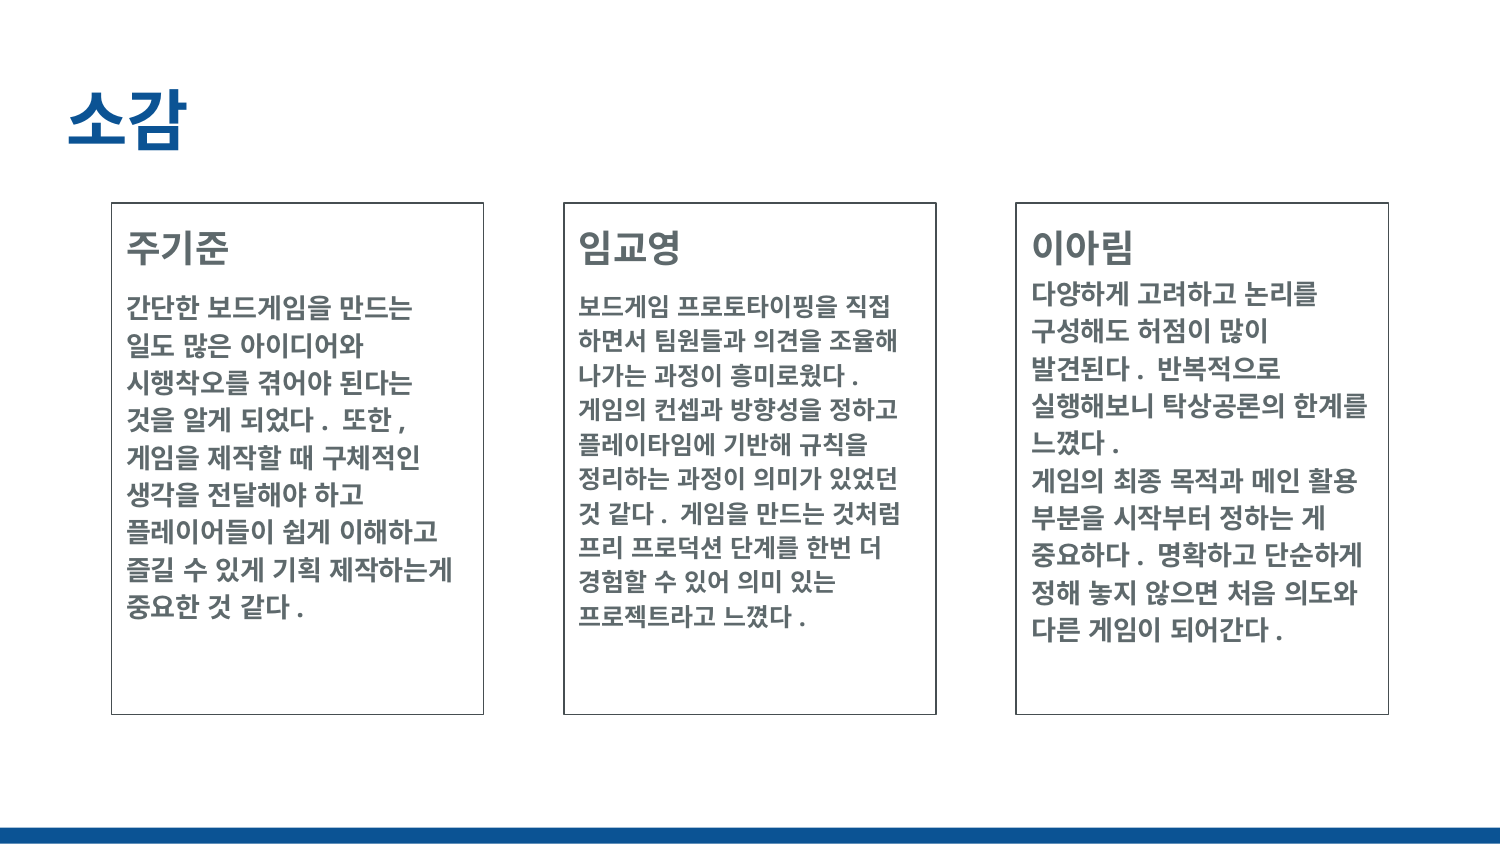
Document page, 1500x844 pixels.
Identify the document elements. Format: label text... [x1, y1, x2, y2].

text_box 임교영 보드게임 프로토타이핑을 직접 하면서 팀원들과 의견을 조율해 나가는 과정이 흥미로웠다. 게임의 컨셉과 방향성을 정하고 플레이타임에 기반해 규칙을 정리하는 과정이 의미가 있었던 것 같다. 게임을 만드는 것처럼 프리 프로덕션 단계를 한번 더 경험할 수 있어 의미 있는 프로젝트라고 느꼈다. [563, 203, 937, 715]
text_box 주기준 간단한 보드게임을 만드는 일도 많은 아이디어와 시행착오를 겪어야 된다는 것을 알게 되었다. 또한, 게임을 제작할 때 구체적인 생각을 전달해야 하고 플레이어들이 쉽게 이해하고 즐길 수 있게 기획 제작하는게 중요한 것 같다. [111, 203, 484, 715]
text_box 이아림 다양하게 고려하고 논리를 구성해도 허점이 많이 발견된다. 반복적으로 실행해보니 탁상공론의 한계를 느꼈다. 게임의 최종 목적과 메인 활용 부분을 시작부터 정하는 게 중요하다. 명확하고 단순하게 정해 놓지 않으면 처음 의도와 다른 게임이 되어간다. [1016, 203, 1389, 715]
title 소감 [51, 64, 1449, 167]
